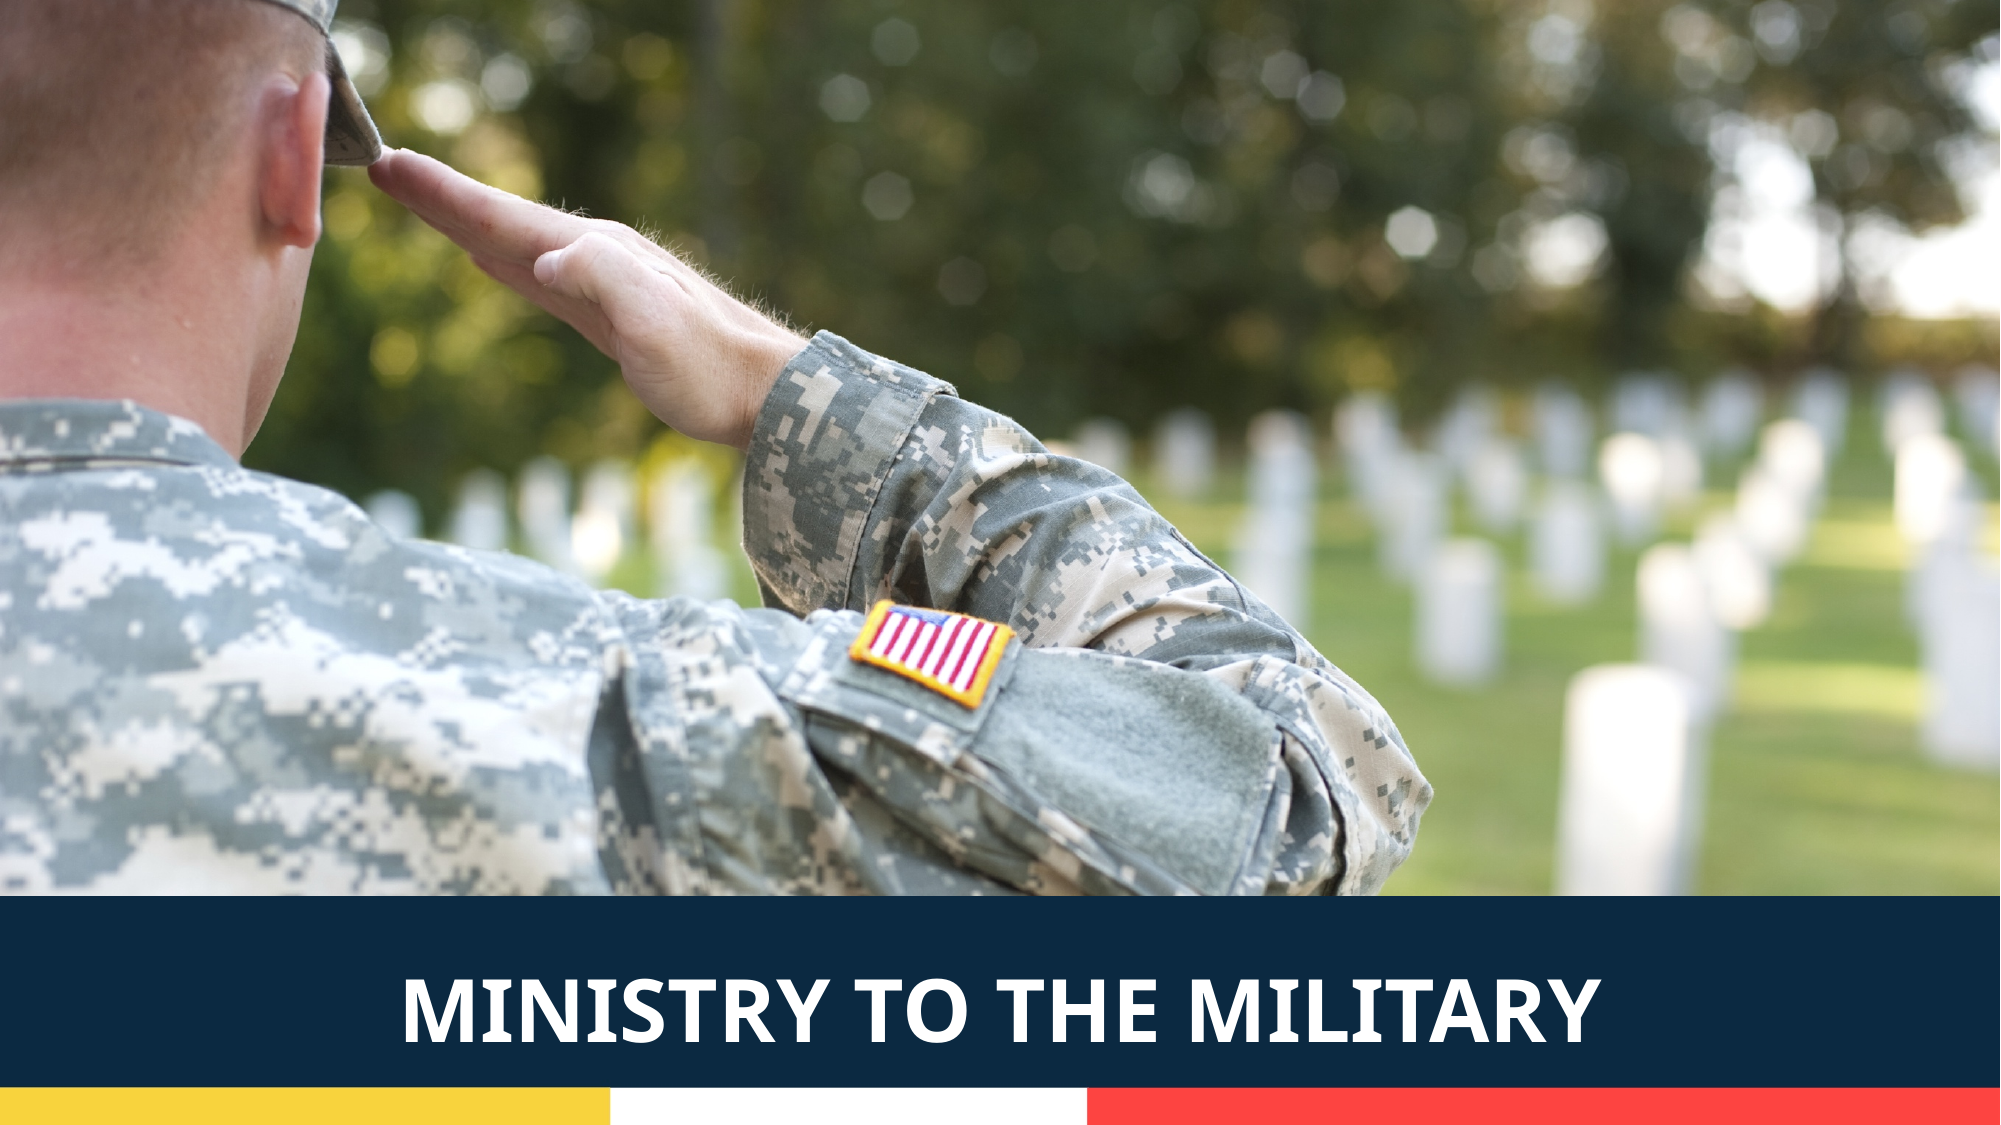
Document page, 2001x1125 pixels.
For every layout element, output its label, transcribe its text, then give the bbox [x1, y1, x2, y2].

text_box MINISTRY TO THE MILITARY [281, 947, 1719, 1068]
picture [0, 0, 2000, 1125]
